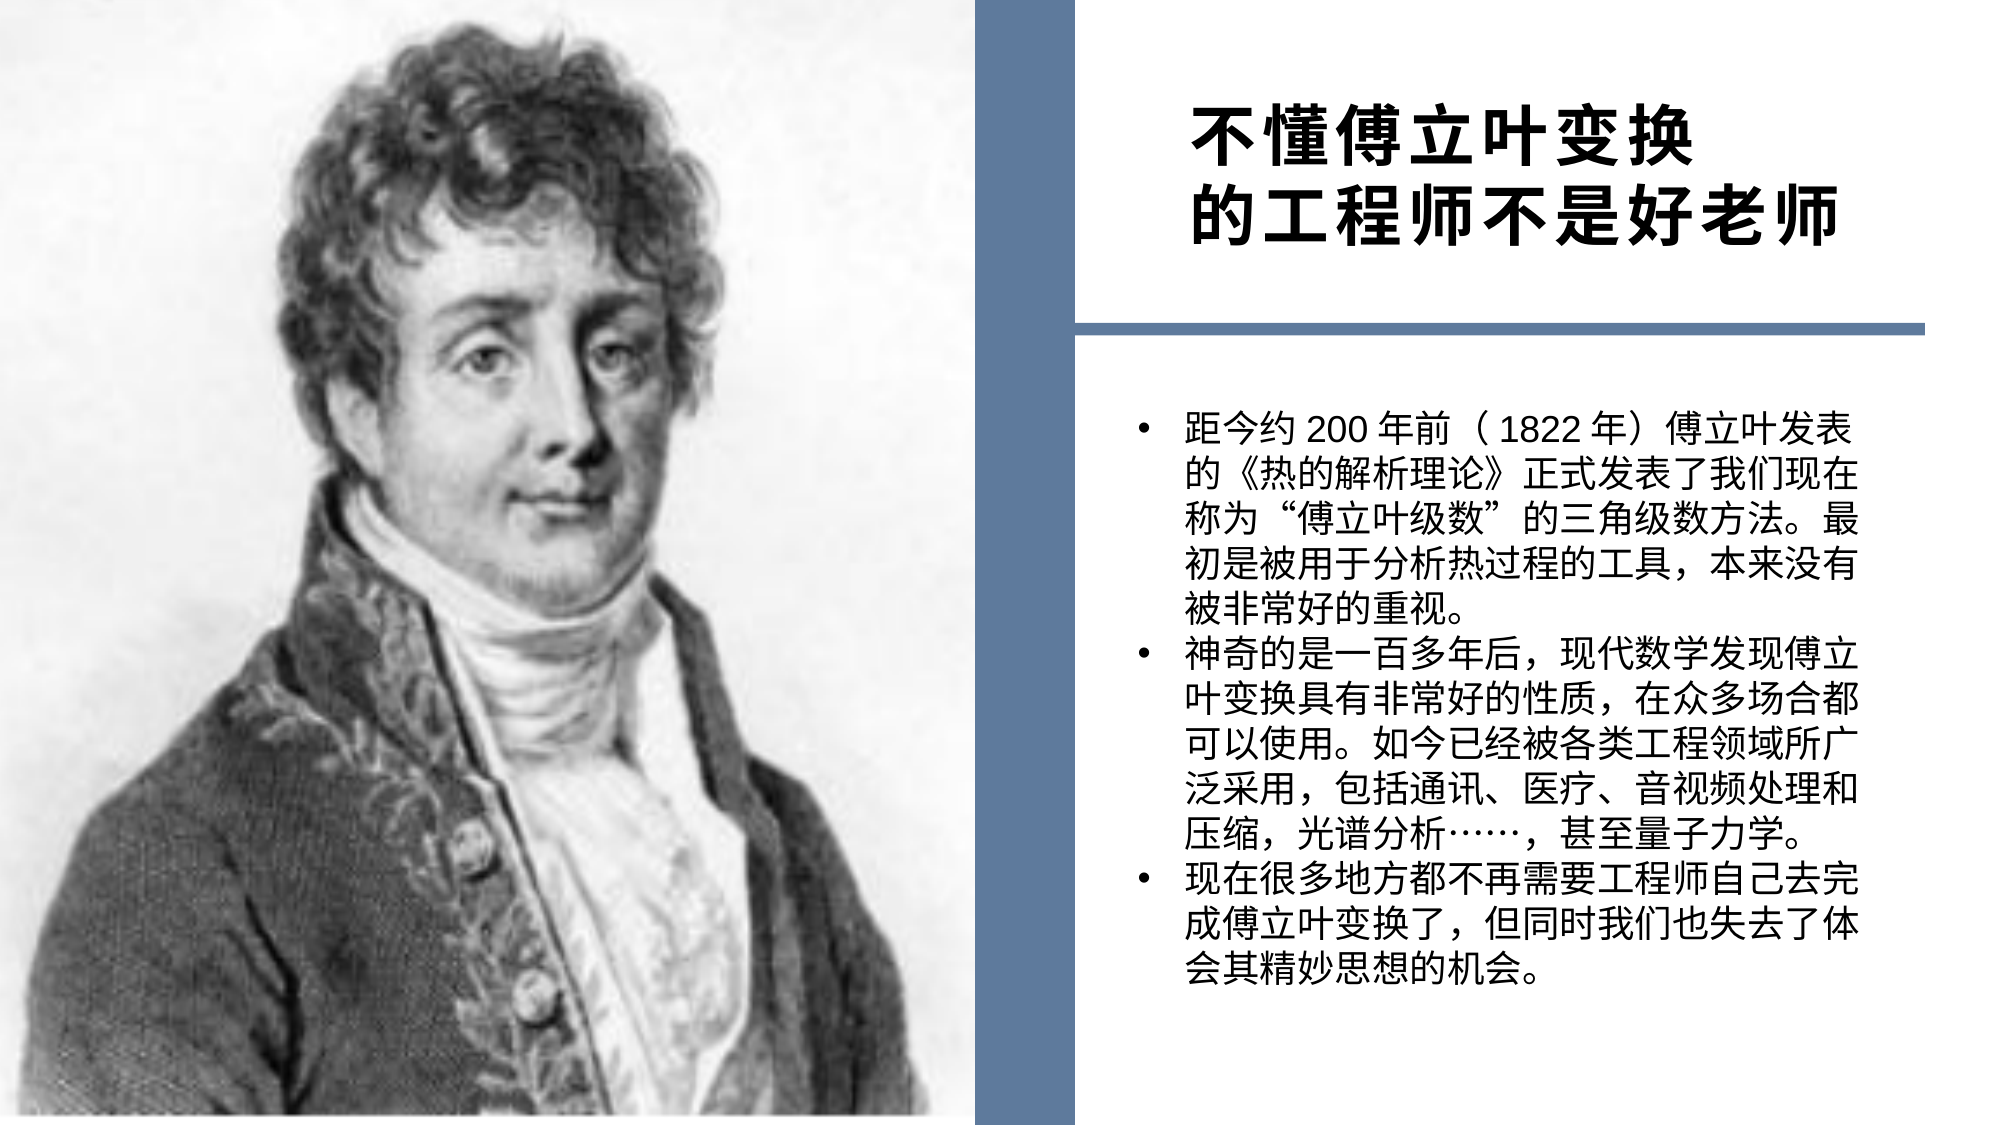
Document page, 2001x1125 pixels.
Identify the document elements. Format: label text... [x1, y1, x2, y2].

picture [0, 0, 975, 1125]
text_box 距今约200年前（1822年）傅立叶发表的《热的解析理论》正式发表了我们现在称为“傅立叶级数”的三角级数方法。最初是被用于分析热过程的工具，本来没有被非常好的重视。 神奇的是一百多年后，现代数学发现傅立叶变换具有非常好的性质，在众多场合都可以使用。如今已经被各类工程领域所广泛采用，包括通讯、医疗、音视频处理和压缩，光谱分析……，甚至量子力学。 现在很多地方都不再需要工程师自己去完成傅立叶变换了，但同时我们也失去了体会其精妙思想的机会。 [1122, 397, 1895, 998]
text_box [1074, 322, 1926, 336]
text_box [975, 0, 1076, 1125]
text_box 不懂傅立叶变换 的工程师不是好老师 [1174, 74, 1925, 273]
text_box 简单地说lwip就是 一个 删减版的 tcpip 协议栈 [1076, 0, 1953, 1125]
